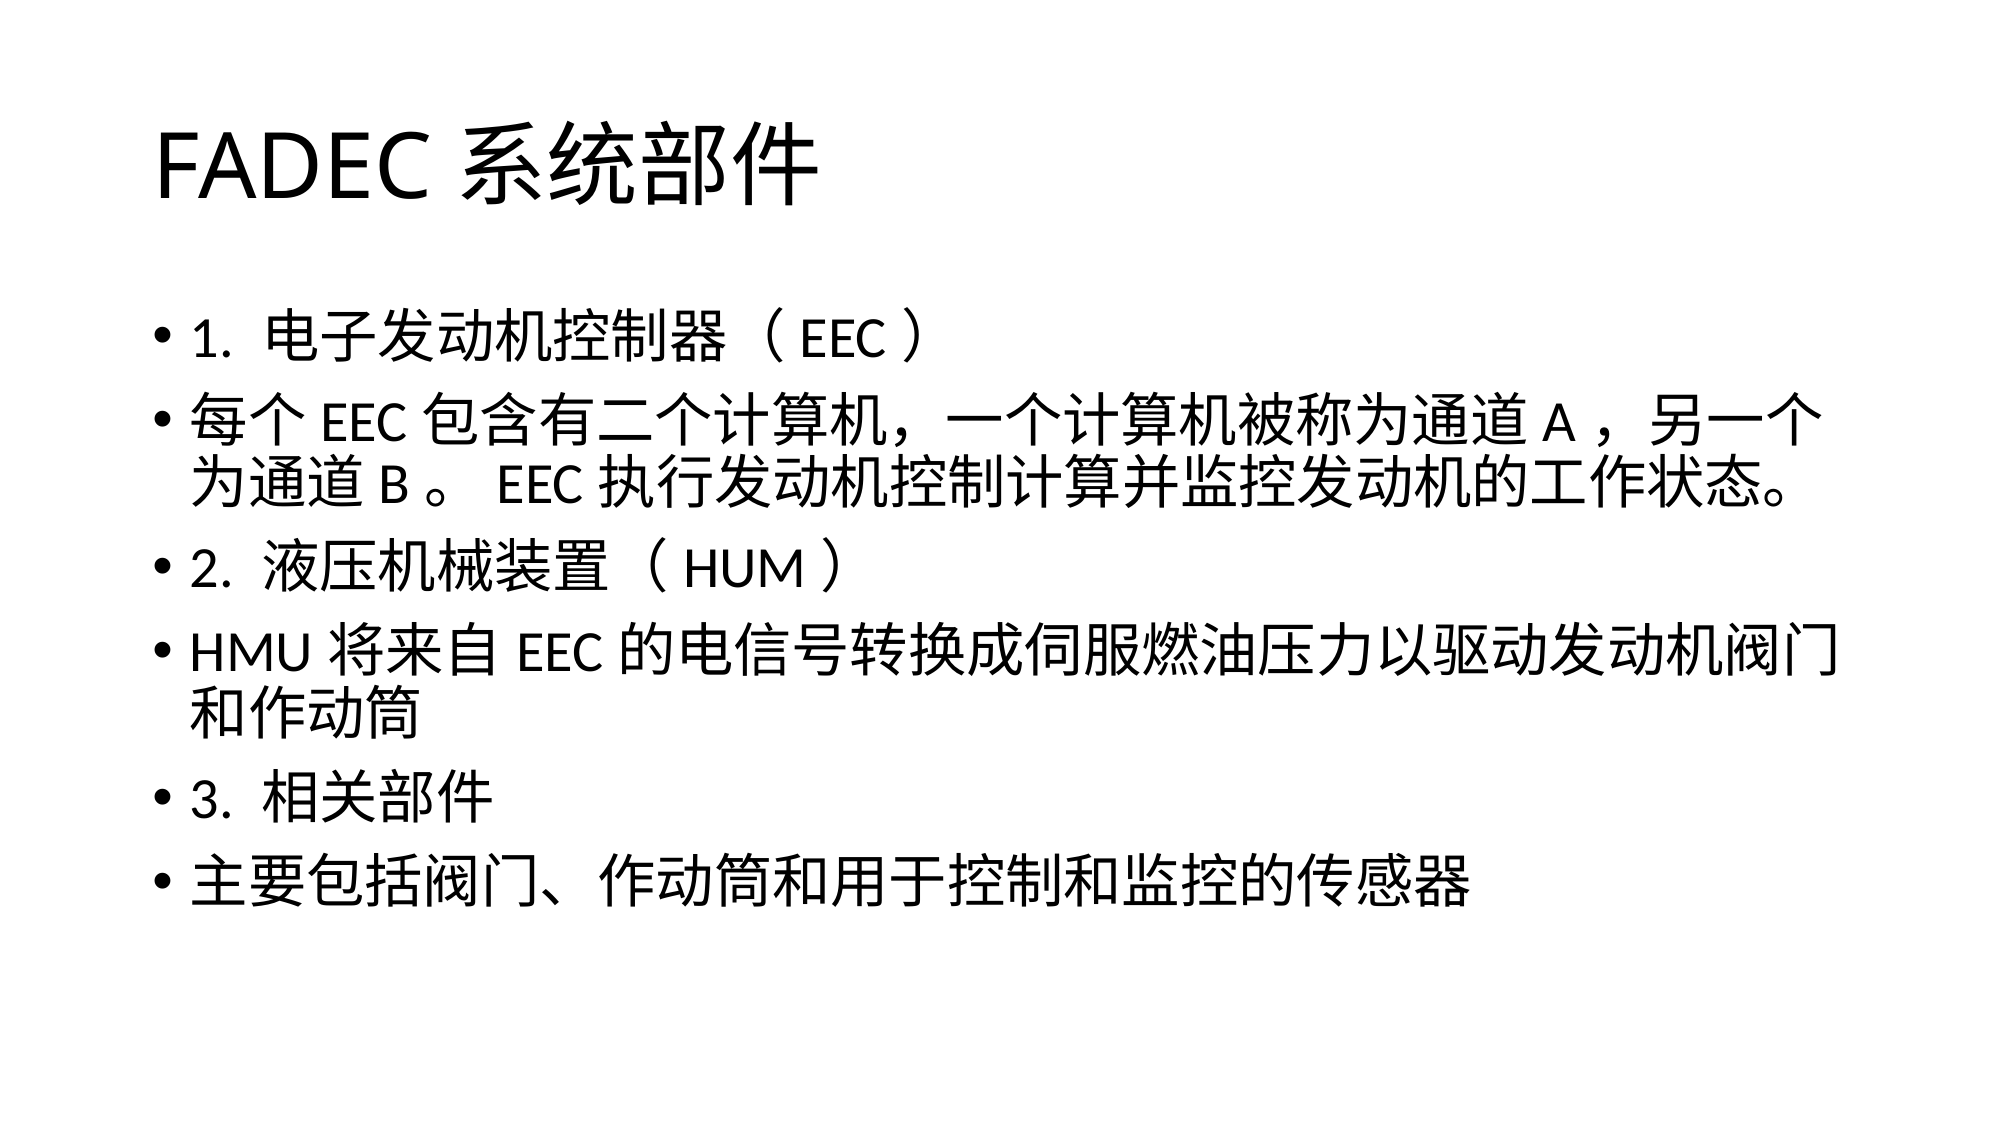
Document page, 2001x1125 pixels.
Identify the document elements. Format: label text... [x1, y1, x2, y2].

list 1. 电子发动机控制器（EEC） 每个EEC包含有二个计算机，一个计算机被称为通道A，另一个为通道B。EEC执行发动机控制计算并监控发动机的工作状态。 2. 液压机械装置（HUM） HMU将来自EEC的电信号转换成伺服燃油压力以驱动发动机阀门和作动筒 3. 相关部件 主要包括阀门、作动筒和用于控制和监控的传感器 [137, 299, 1863, 1014]
title FADEC系统部件 [137, 59, 1863, 278]
